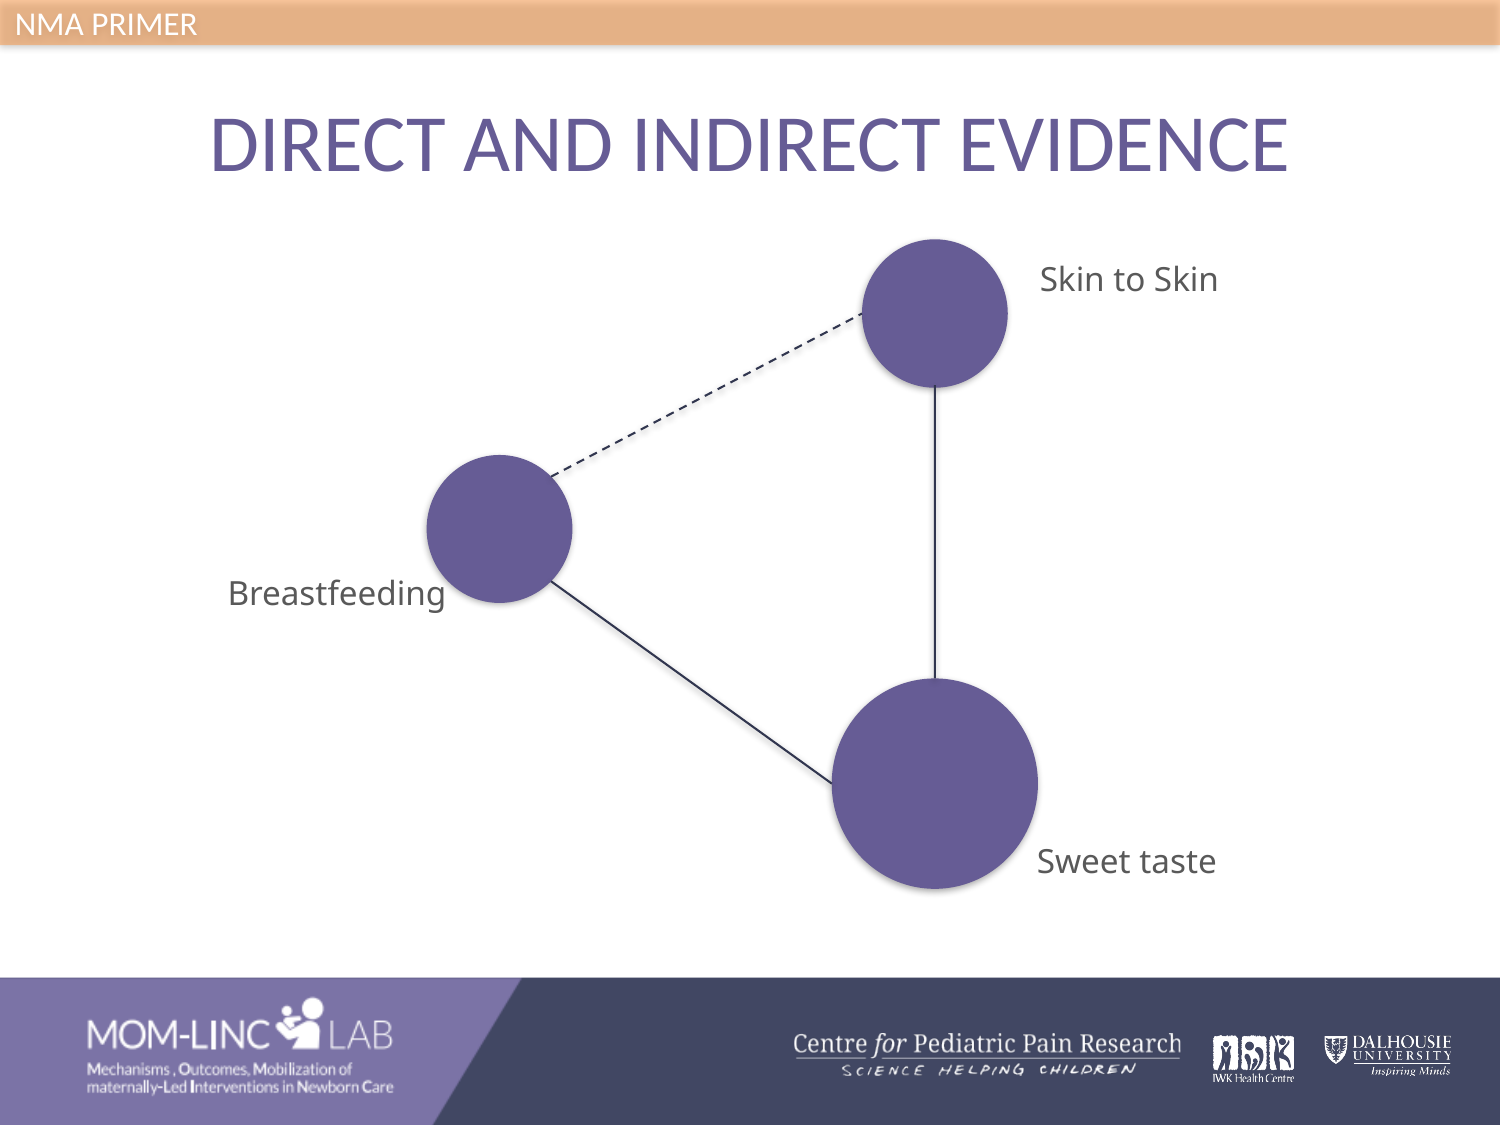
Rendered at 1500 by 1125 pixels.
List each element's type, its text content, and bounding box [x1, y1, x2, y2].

text_box [425, 454, 574, 604]
title DIRECT AND INDIRECT EVIDENCE [75, 54, 1425, 233]
text_box Breastfeeding [212, 564, 462, 620]
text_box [550, 313, 863, 477]
text_box [861, 238, 1009, 389]
text_box Sweet taste [1022, 832, 1232, 888]
text_box Skin to Skin [1025, 250, 1235, 305]
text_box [550, 581, 832, 784]
text_box NMA PRIMER [0, 0, 1500, 46]
text_box [831, 677, 1039, 890]
